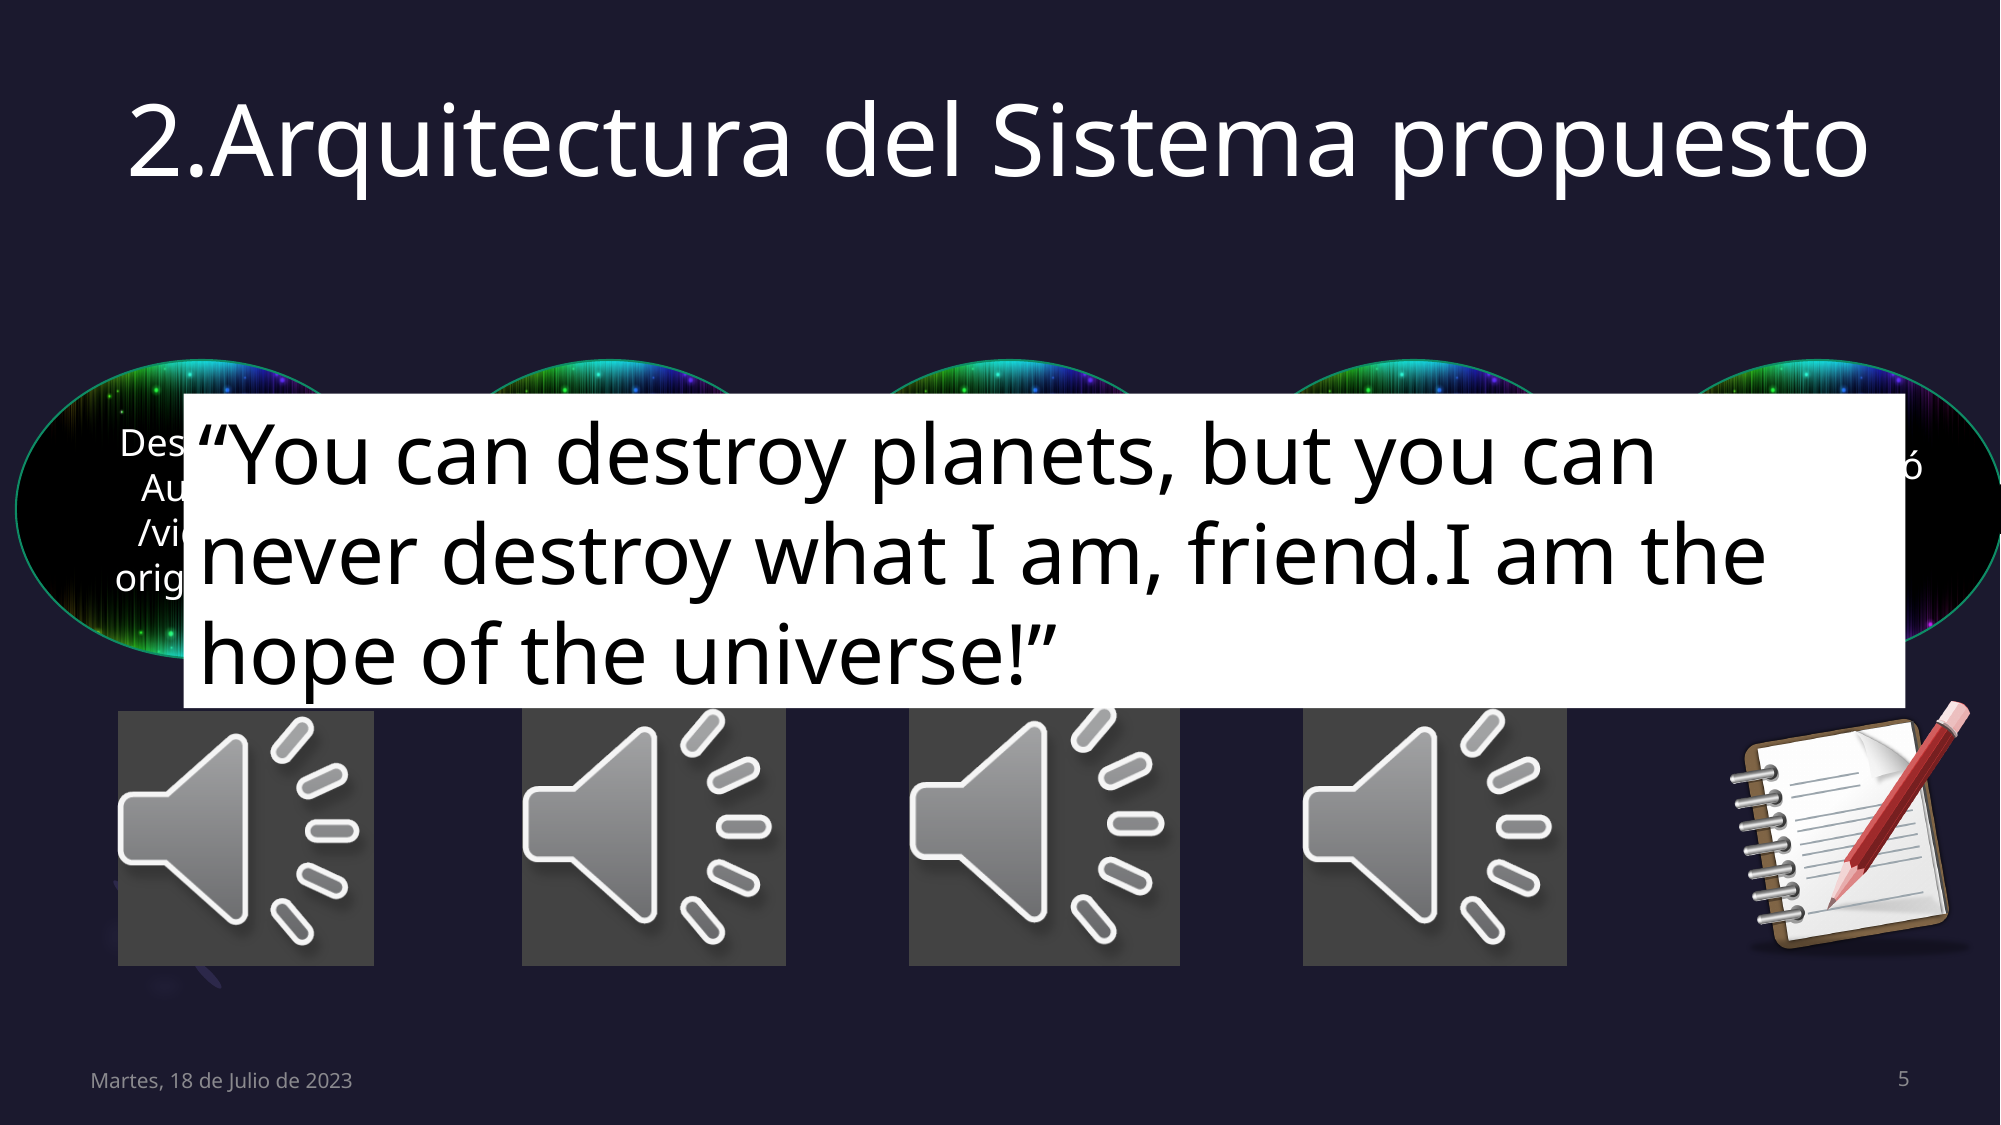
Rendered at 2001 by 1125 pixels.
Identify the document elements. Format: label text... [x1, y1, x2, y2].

text_box “You can destroy planets, but you can never destroy what I am, friend.I am the hope of the universe!” [183, 393, 1906, 709]
text_box Filtro de Normalización [491, 358, 729, 393]
text_box Descarga Audios /videos originales [14, 358, 320, 659]
slide_number 5 [1632, 1067, 1910, 1093]
slide_number Martes, 18 de Julio de 2023 [90, 1067, 522, 1093]
picture [117, 709, 375, 968]
title 2.Arquitectura del Sistema propuesto [90, 90, 1910, 309]
picture [1730, 701, 1975, 962]
text_box Diarizacion [1295, 358, 1532, 393]
picture [908, 695, 1181, 968]
picture [1302, 701, 1568, 968]
text_box Transcripción con Whisper [1699, 358, 2000, 642]
picture [521, 701, 787, 968]
text_box Uso Demucs [891, 358, 1128, 393]
